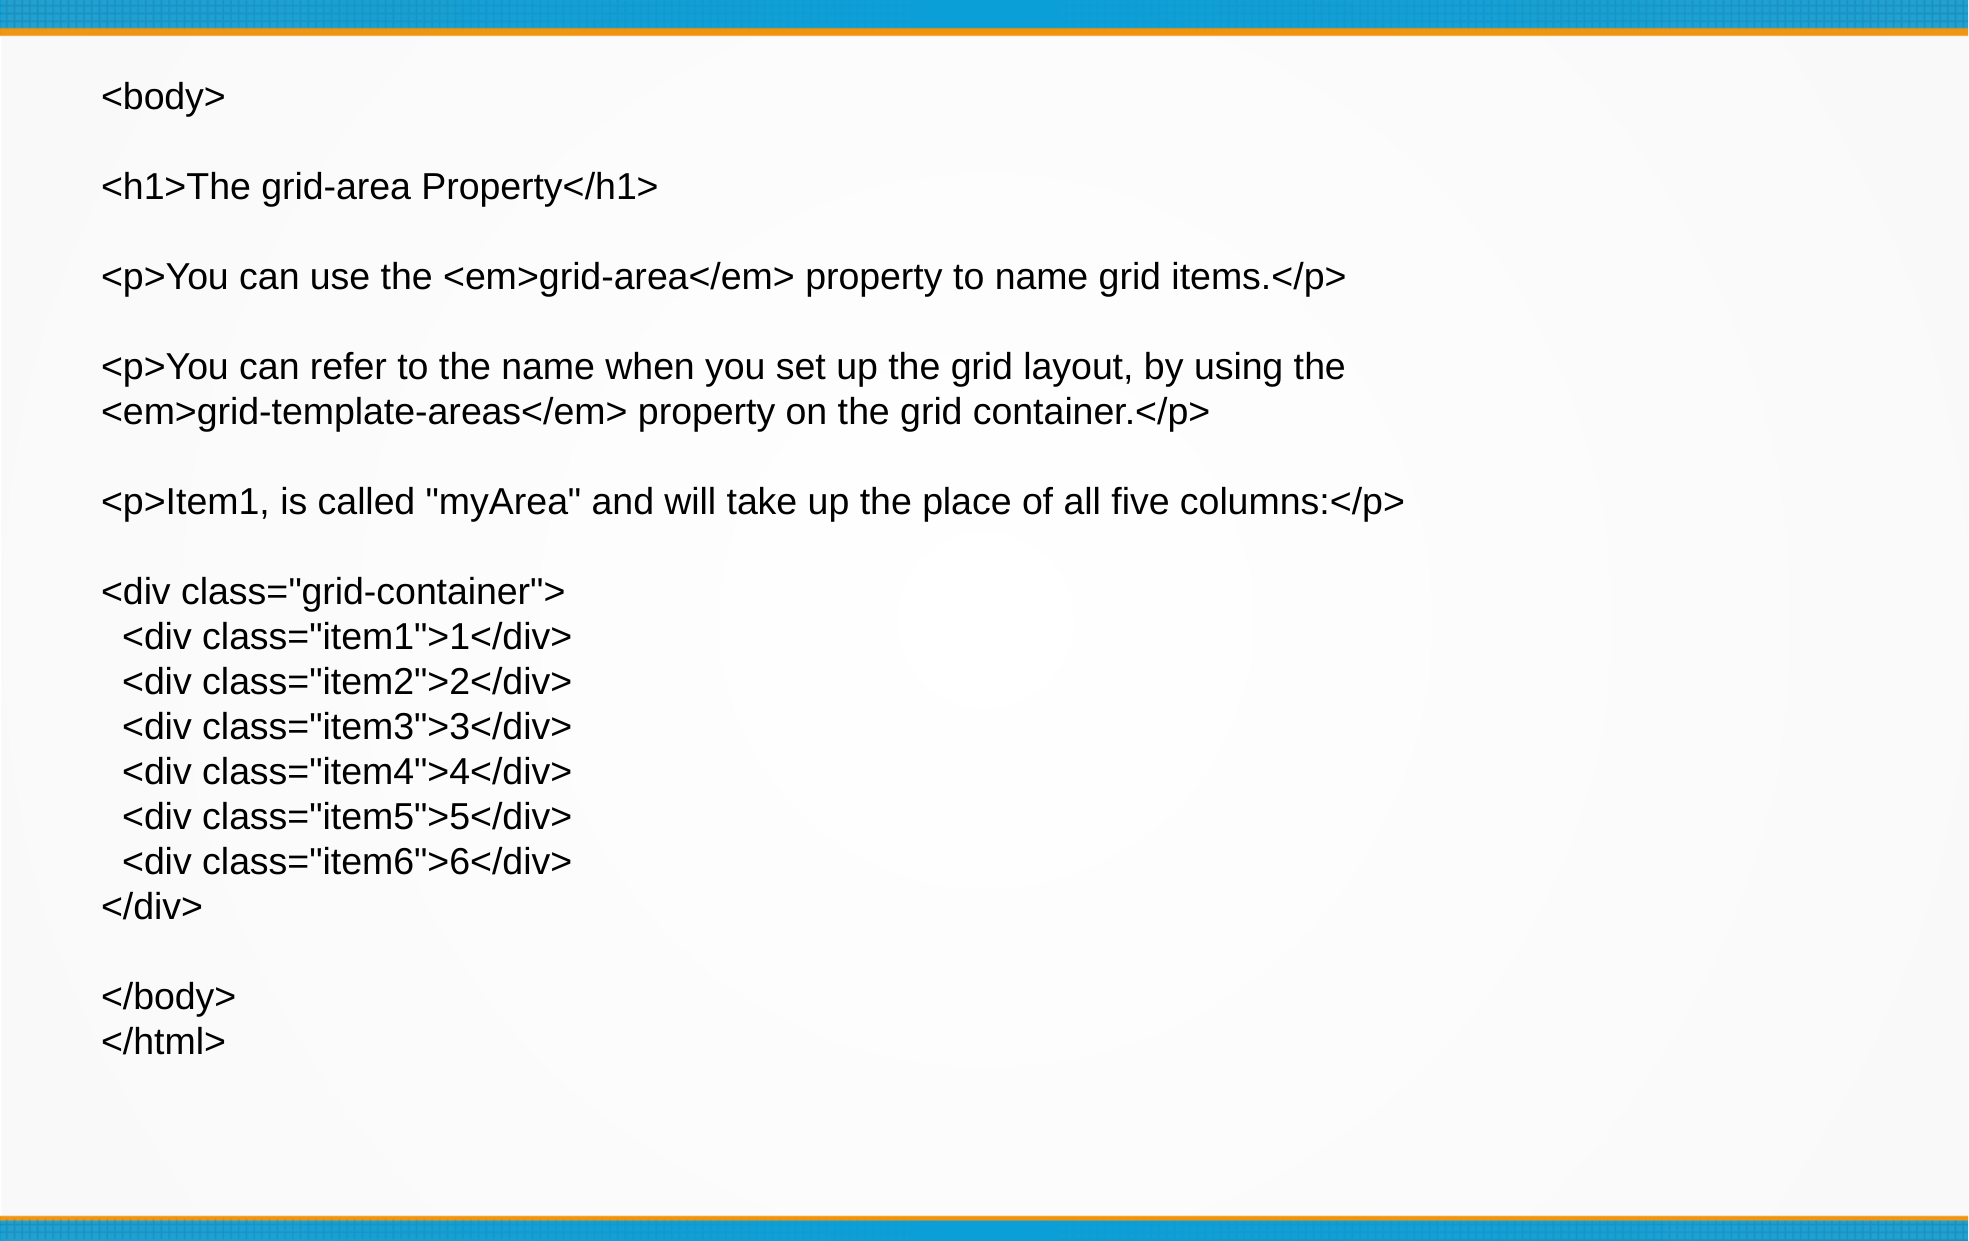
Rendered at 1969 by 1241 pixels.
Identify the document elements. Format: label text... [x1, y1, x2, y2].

picture [0, 0, 1969, 1241]
text_box <body> <h1>The grid-area Property</h1> <p>You can use the <em>grid-area</em> property to name grid items.</p> <p>You can refer to the name when you set up the grid layout, by using the <em>grid-template-areas</em> property on the grid container.</p> <p>Item1, is called "myArea" and will take up the place of all five columns:</p> <div class="grid-container"> <div class="item1">1</div> <div class="item2">2</div> <div class="item3">3</div> <div class="item4">4</div> <div class="item5">5</div> <div class="item6">6</div> </div> </body> </html> [86, 64, 1847, 1160]
